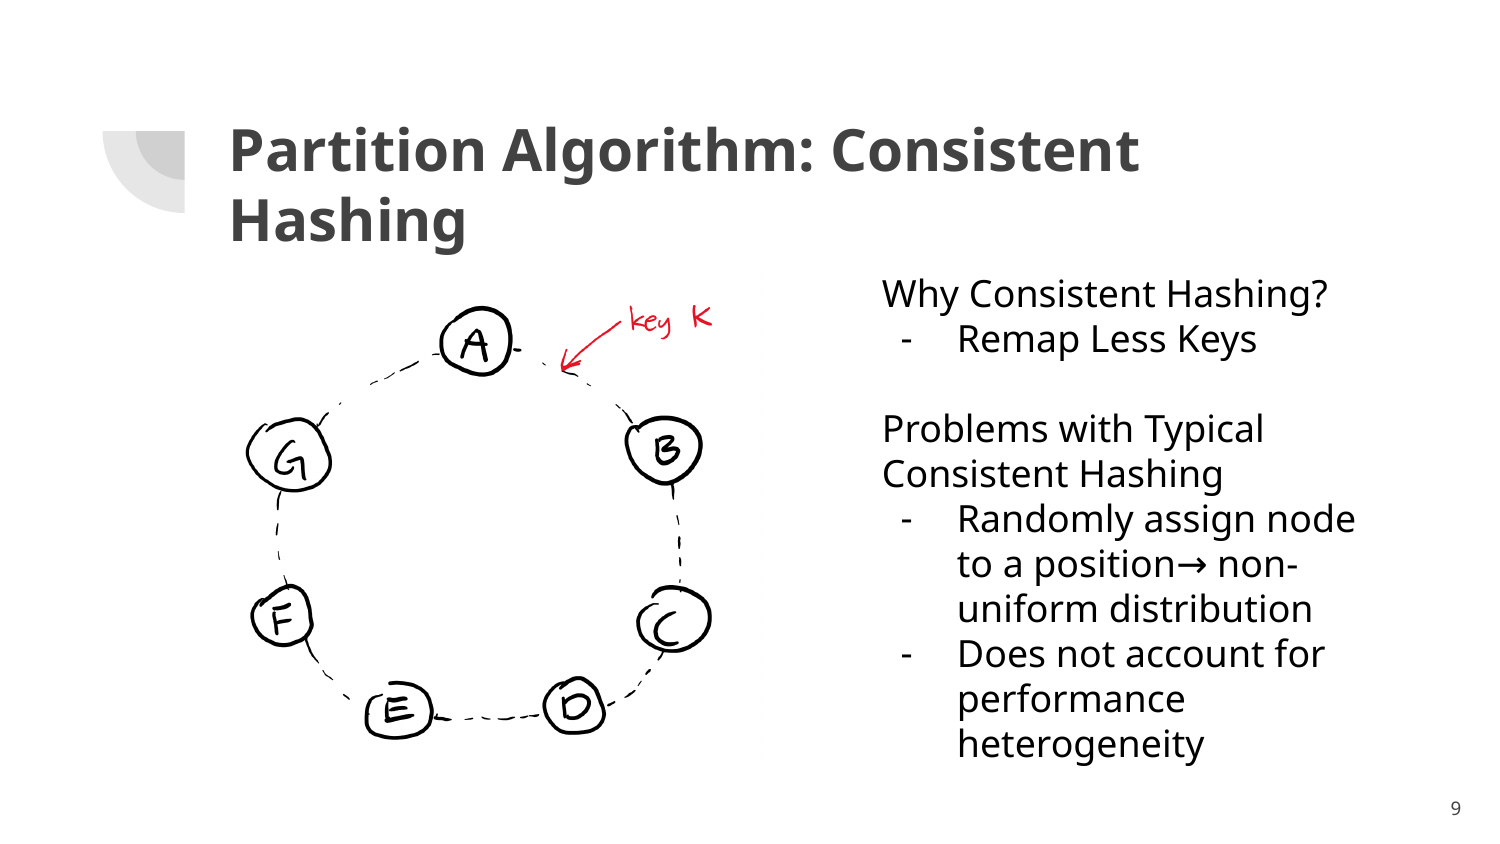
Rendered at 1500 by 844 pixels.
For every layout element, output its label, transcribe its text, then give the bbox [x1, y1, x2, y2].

picture [192, 261, 766, 777]
title Partition Algorithm: Consistent Hashing [213, 98, 1368, 263]
text_box Why Consistent Hashing? Remap Less Keys Problems with Typical Consistent Hashing Randomly assign node to a position→ non-uniform distribution Does not account for performance heterogeneity [866, 254, 1387, 777]
slide_number ‹#› [1386, 777, 1477, 842]
